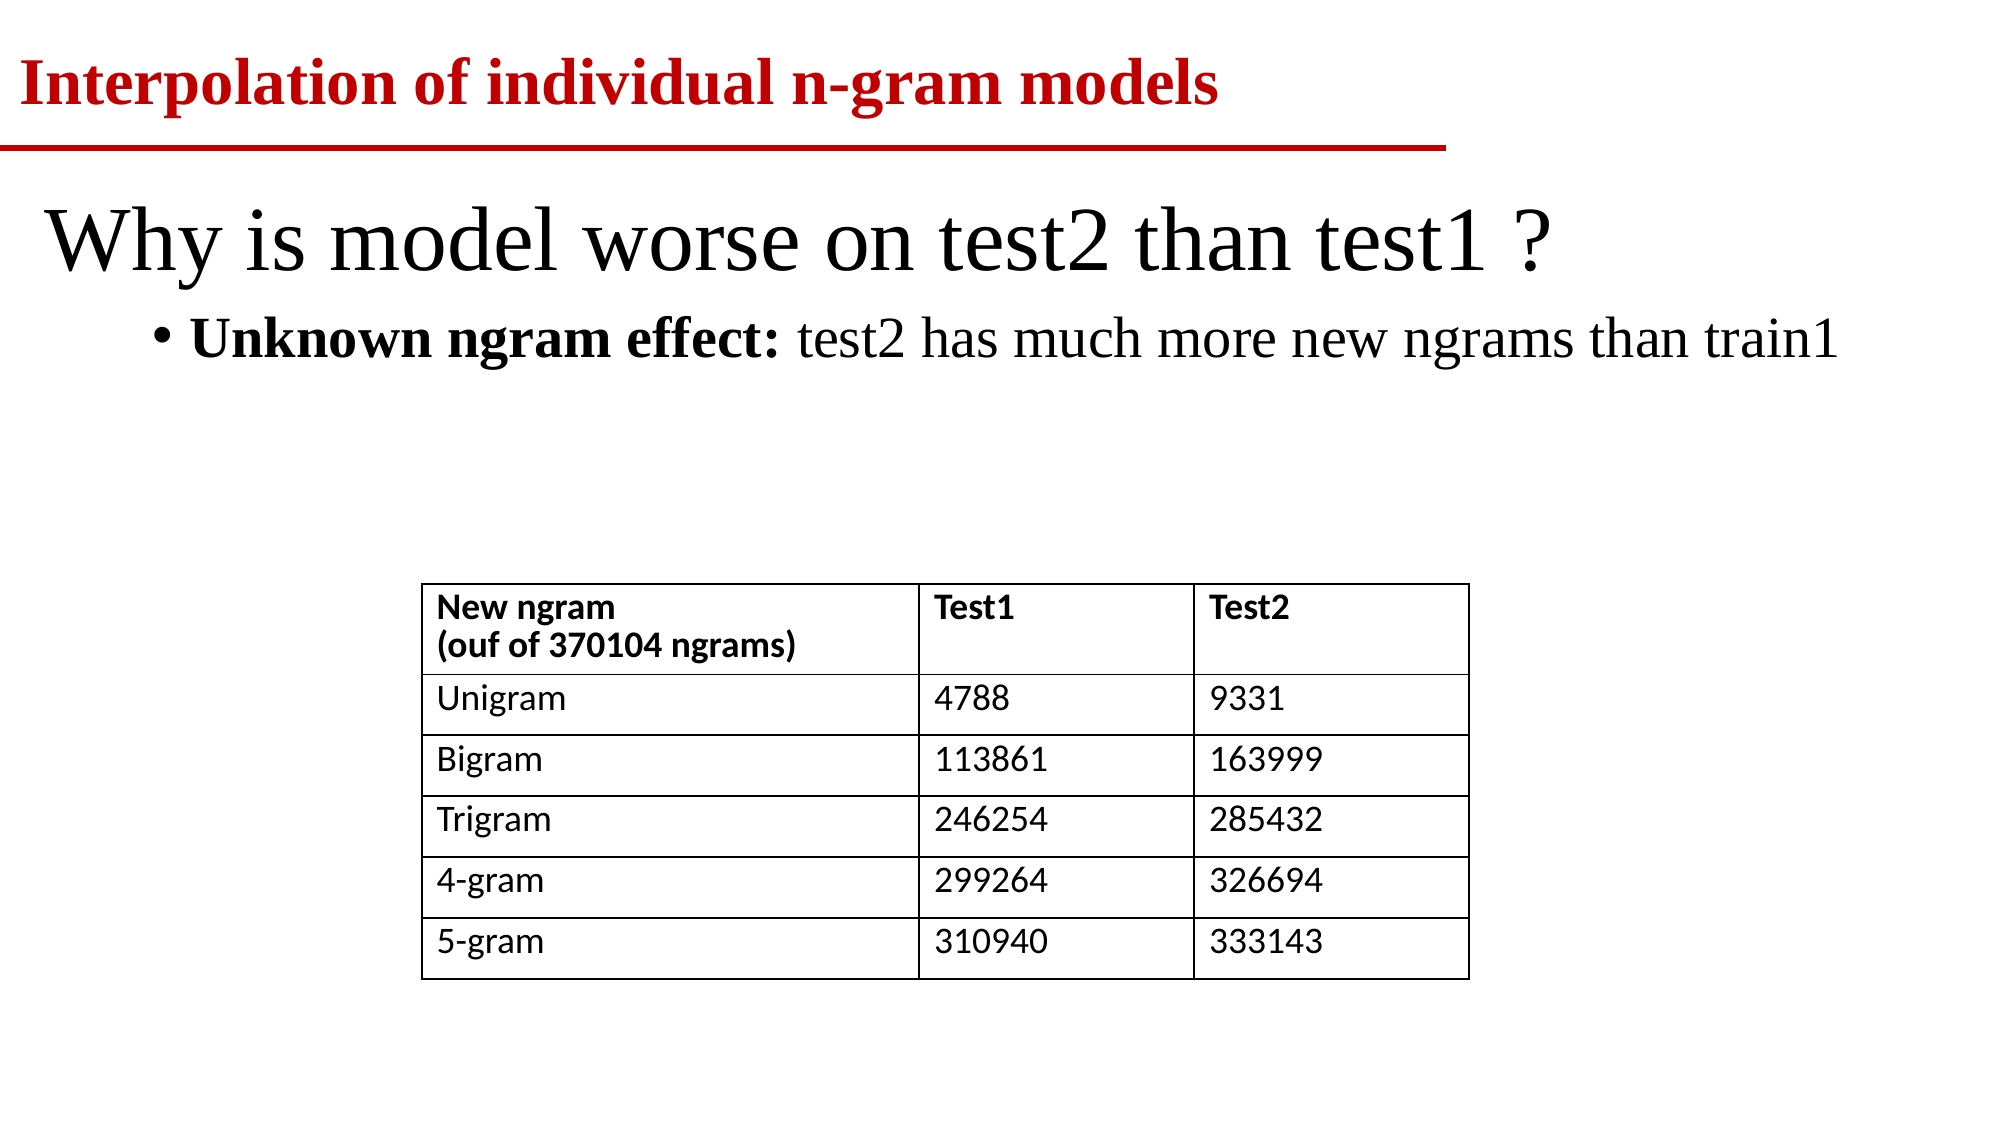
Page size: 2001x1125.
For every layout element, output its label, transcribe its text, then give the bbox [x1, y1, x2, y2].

table_cell Trigram [423, 797, 918, 856]
table_cell 246254 [920, 797, 1193, 856]
table_cell 163999 [1195, 736, 1468, 795]
text_box Unknown ngram effect: test2 has much more new ngrams than train1 [137, 299, 1863, 487]
table_cell 5-gram [423, 919, 918, 978]
table_header New ngram (ouf of 370104 ngrams) [423, 585, 918, 674]
table_cell 285432 [1195, 797, 1468, 856]
text_box Interpolation of individual n-gram models [4, 30, 1237, 125]
table_cell 333143 [1195, 919, 1468, 978]
table_cell 299264 [920, 858, 1193, 917]
table_cell 4-gram [423, 858, 918, 917]
table_cell Bigram [423, 736, 918, 795]
table_cell 113861 [920, 736, 1193, 795]
title Why is model worse on test2 than test1 ? [29, 131, 1755, 350]
table_cell Unigram [423, 675, 918, 734]
table_cell 310940 [920, 919, 1193, 978]
table_header Test1 [920, 585, 1193, 674]
table_header Test2 [1195, 585, 1468, 674]
table_cell 326694 [1195, 858, 1468, 917]
table_cell 9331 [1195, 675, 1468, 734]
table_cell 4788 [920, 675, 1193, 734]
